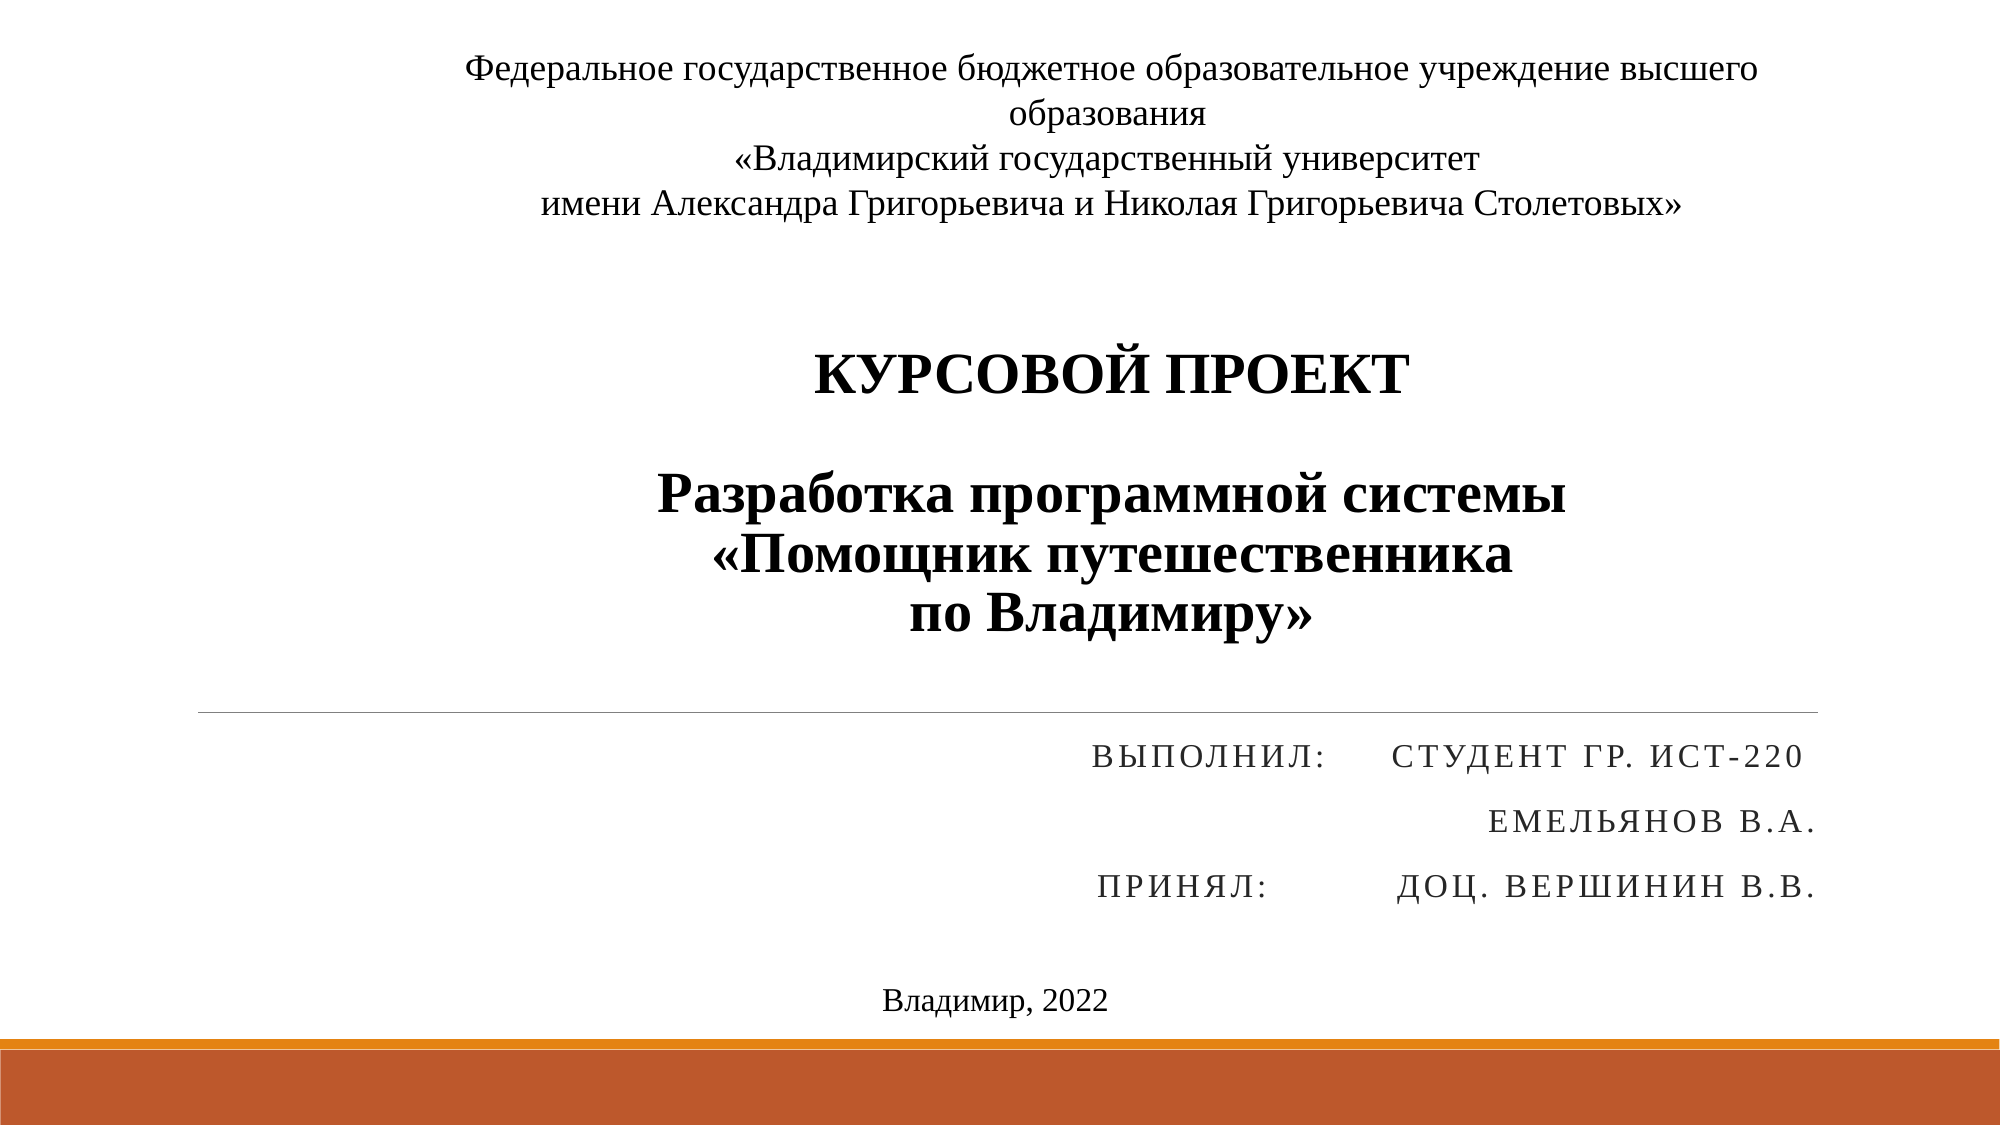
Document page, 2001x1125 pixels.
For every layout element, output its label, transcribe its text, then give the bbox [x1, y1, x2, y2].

subtitle Выполнил: студент гр. ИСТ-220 Емельянов В.А. Принял: доц. Вершинин В.В. [180, 730, 1831, 919]
text_box Владимир, 2022 [722, 970, 1278, 1026]
title КУРСОВОЙ ПРОЕКТ Разработка программной системы «Помощник путешественника по Владимиру» [381, 279, 1844, 651]
text_box Федеральное государственное бюджетное образовательное учреждение высшего образования «Владимирский государственный университет имени Александра Григорьевича и Николая Григорьевича Столетовых» [347, 35, 1878, 231]
